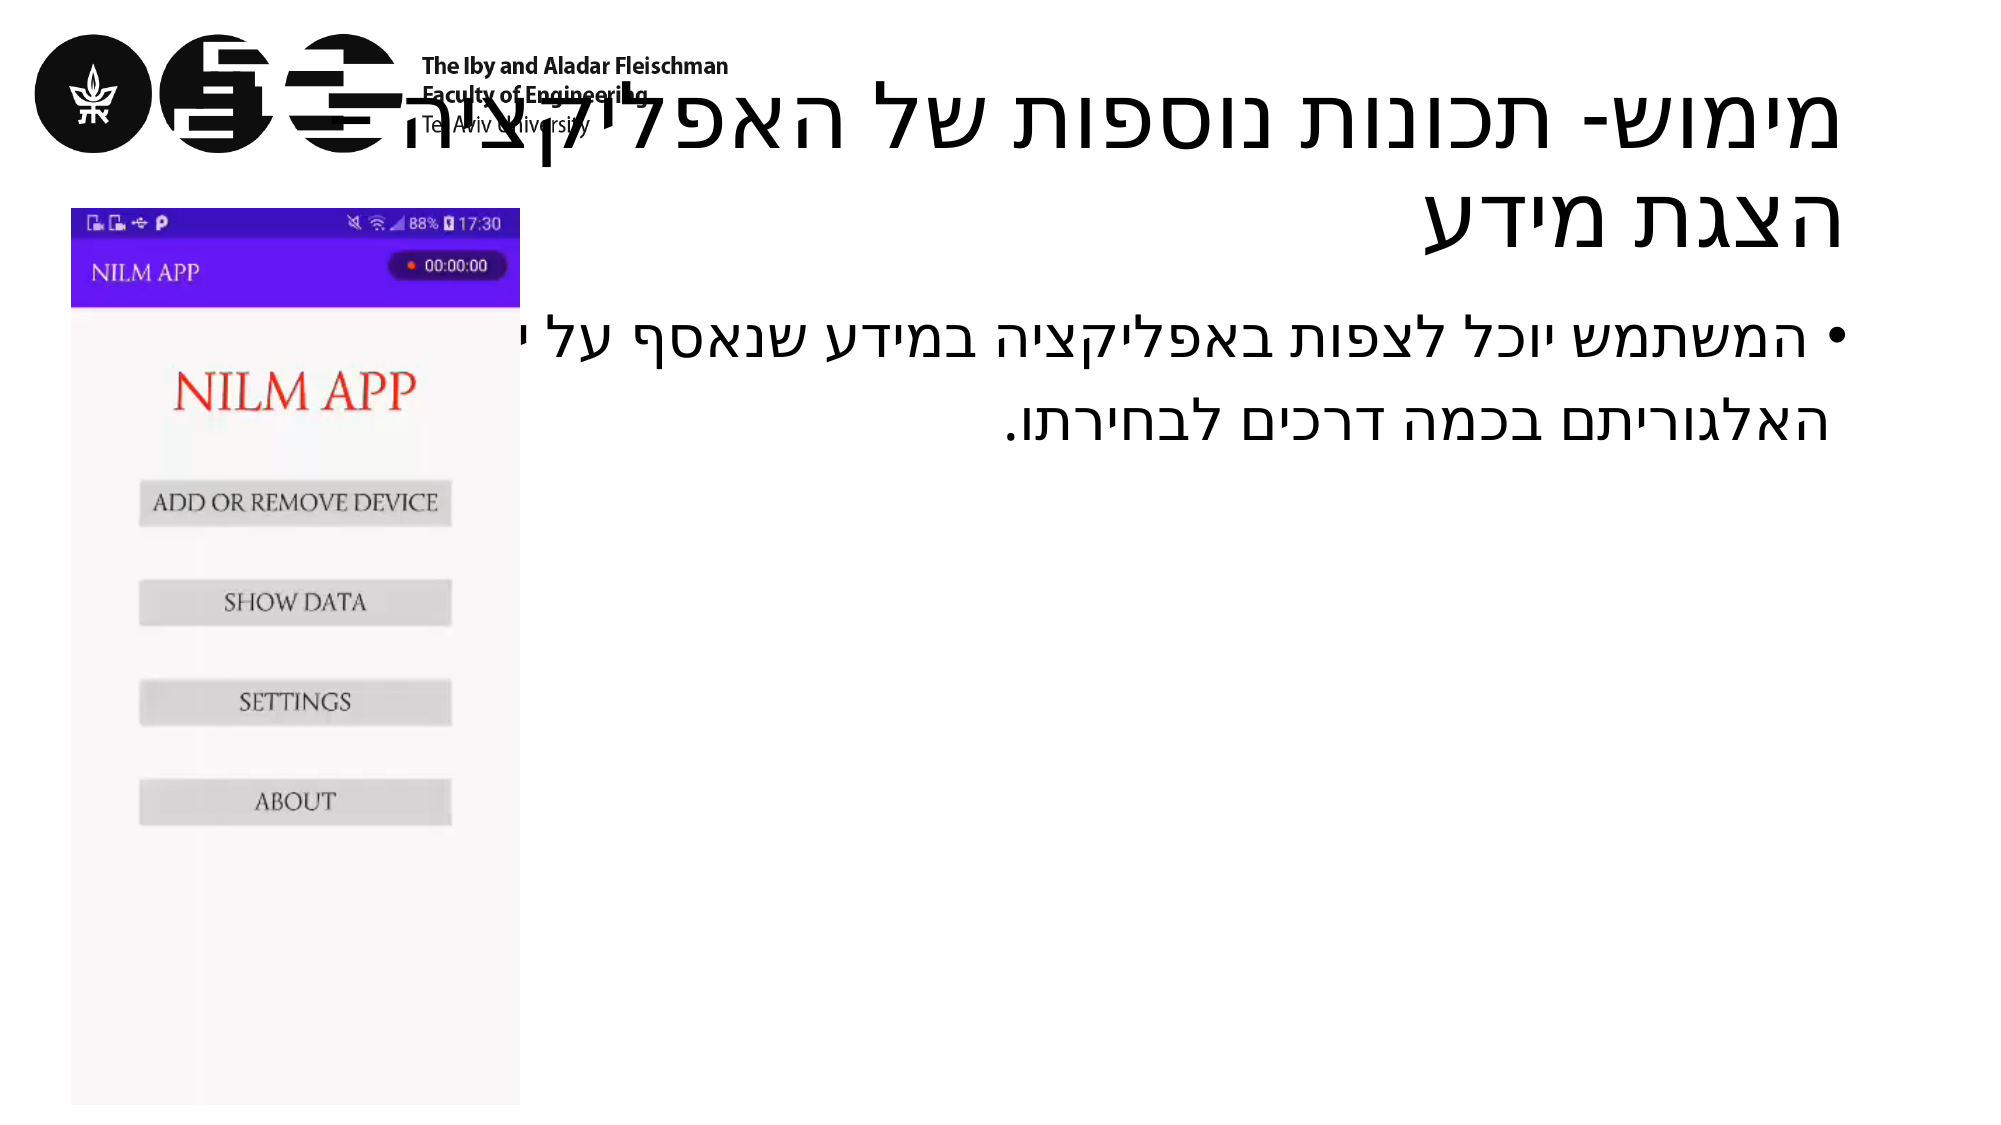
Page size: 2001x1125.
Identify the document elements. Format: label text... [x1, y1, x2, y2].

title מימוש- תכונות נוספות של האפליקציה – הצגת מידע [137, 59, 1863, 278]
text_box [71, 207, 521, 1106]
picture [0, 3, 793, 185]
list המשתמש יוכל לצפות באפליקציה במידע שנאסף על ידי האלגוריתם בכמה דרכים לבחירתו. [521, 299, 1863, 1014]
